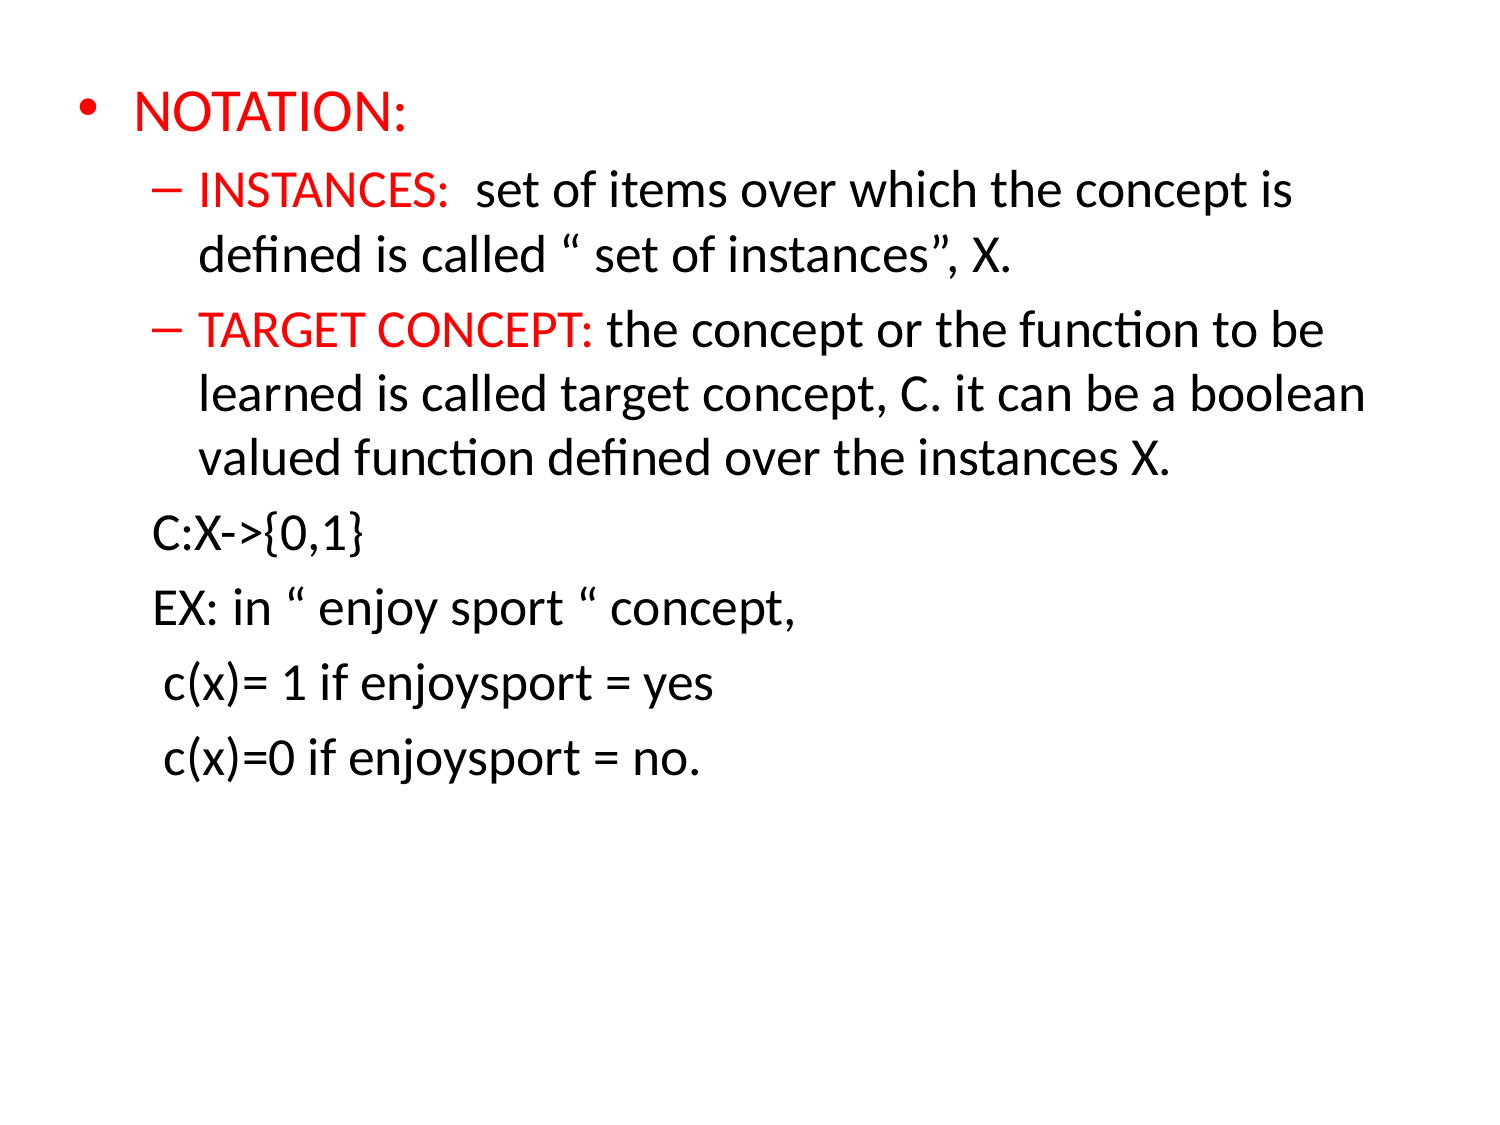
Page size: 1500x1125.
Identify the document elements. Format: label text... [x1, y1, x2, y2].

list NOTATION: INSTANCES: set of items over which the concept is defined is called “ set of instances”, X. TARGET CONCEPT: the concept or the function to be learned is called target concept, C. it can be a boolean valued function defined over the instances X. C:X->{0,1} EX: in “ enjoy sport “ concept, c(x)= 1 if enjoysport = yes c(x)=0 if enjoysport = no. [62, 62, 1413, 805]
